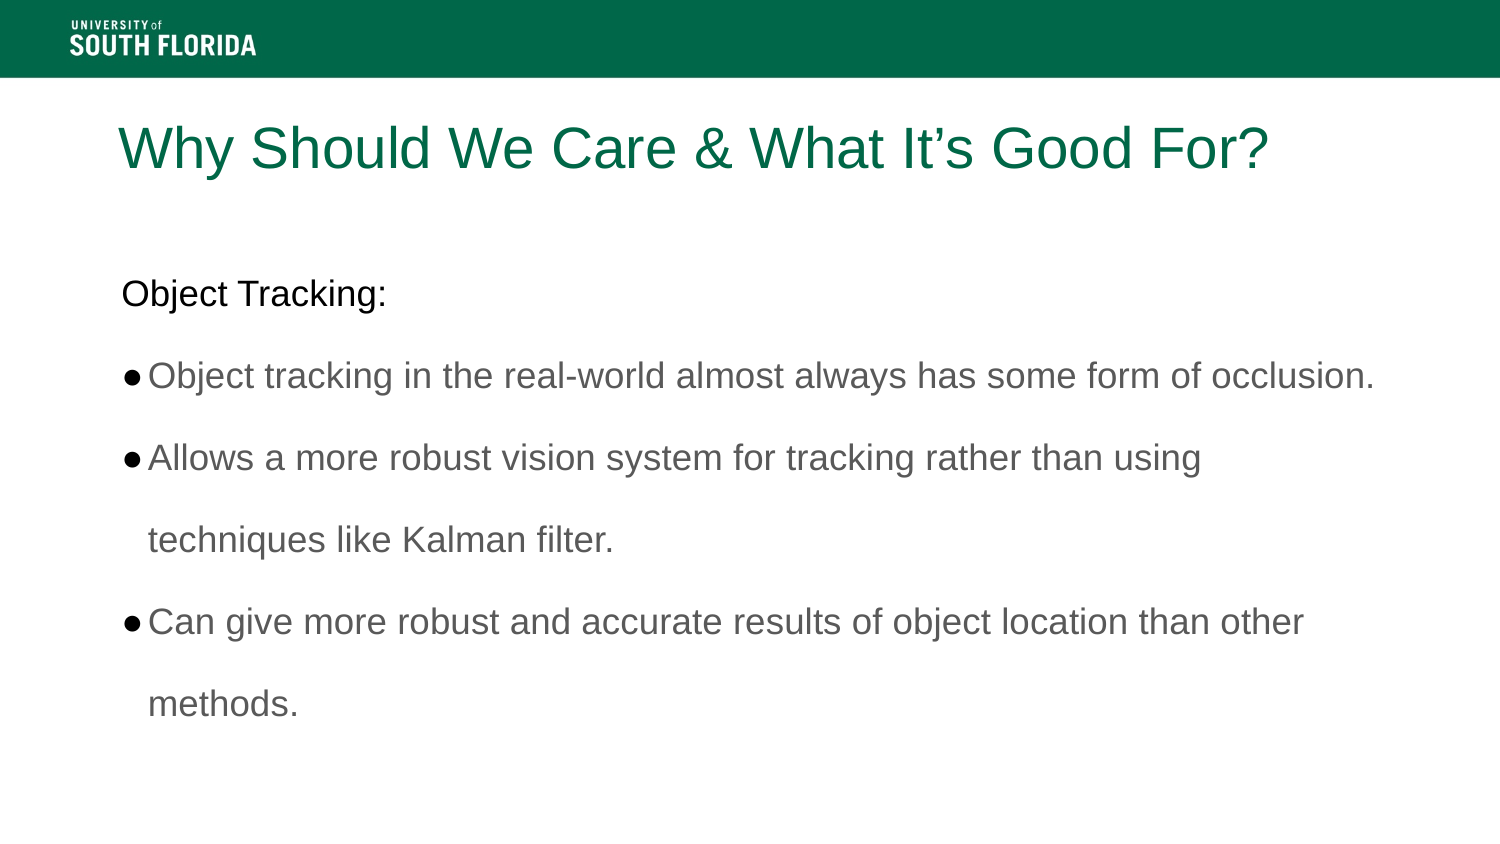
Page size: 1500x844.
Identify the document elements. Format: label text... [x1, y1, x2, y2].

list Object Tracking: Object tracking in the real-world almost always has some form of occlusion. Allows a more robust vision system for tracking rather than using techniques like Kalman filter. Can give more robust and accurate results of object location than other methods. [103, 224, 1397, 760]
picture [0, 0, 1500, 844]
title Why Should We Care & What It’s Good For? [103, 94, 1397, 208]
